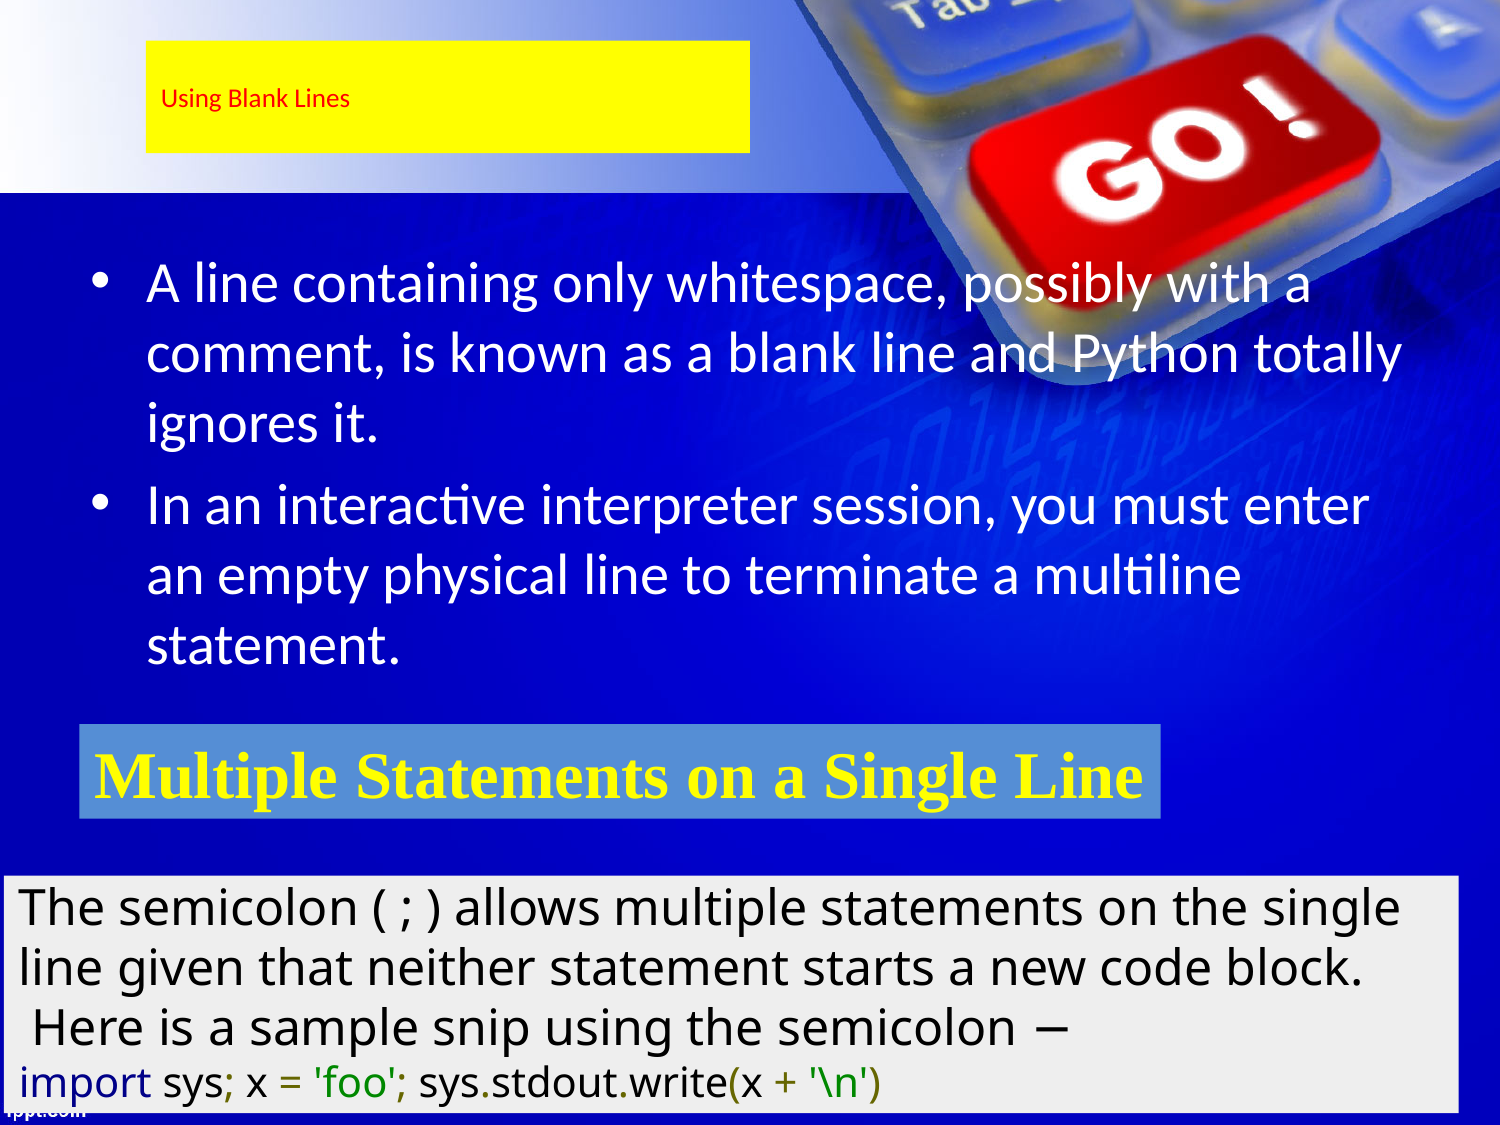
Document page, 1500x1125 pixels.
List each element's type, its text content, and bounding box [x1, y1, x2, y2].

text_box The semicolon ( ; ) allows multiple statements on the single line given that neither statement starts a new code block. Here is a sample snip using the semicolon − import sys; x = 'foo'; sys.stdout.write(x + '\n') [3, 875, 1459, 1114]
list A line containing only whitespace, possibly with a comment, is known as a blank line and Python totally ignores it. In an interactive interpreter session, you must enter an empty physical line to terminate a multiline statement. [75, 236, 1425, 875]
picture [0, 0, 1500, 1125]
title Using Blank Lines [145, 40, 750, 154]
text_box Multiple Statements on a Single Line [79, 724, 1161, 819]
